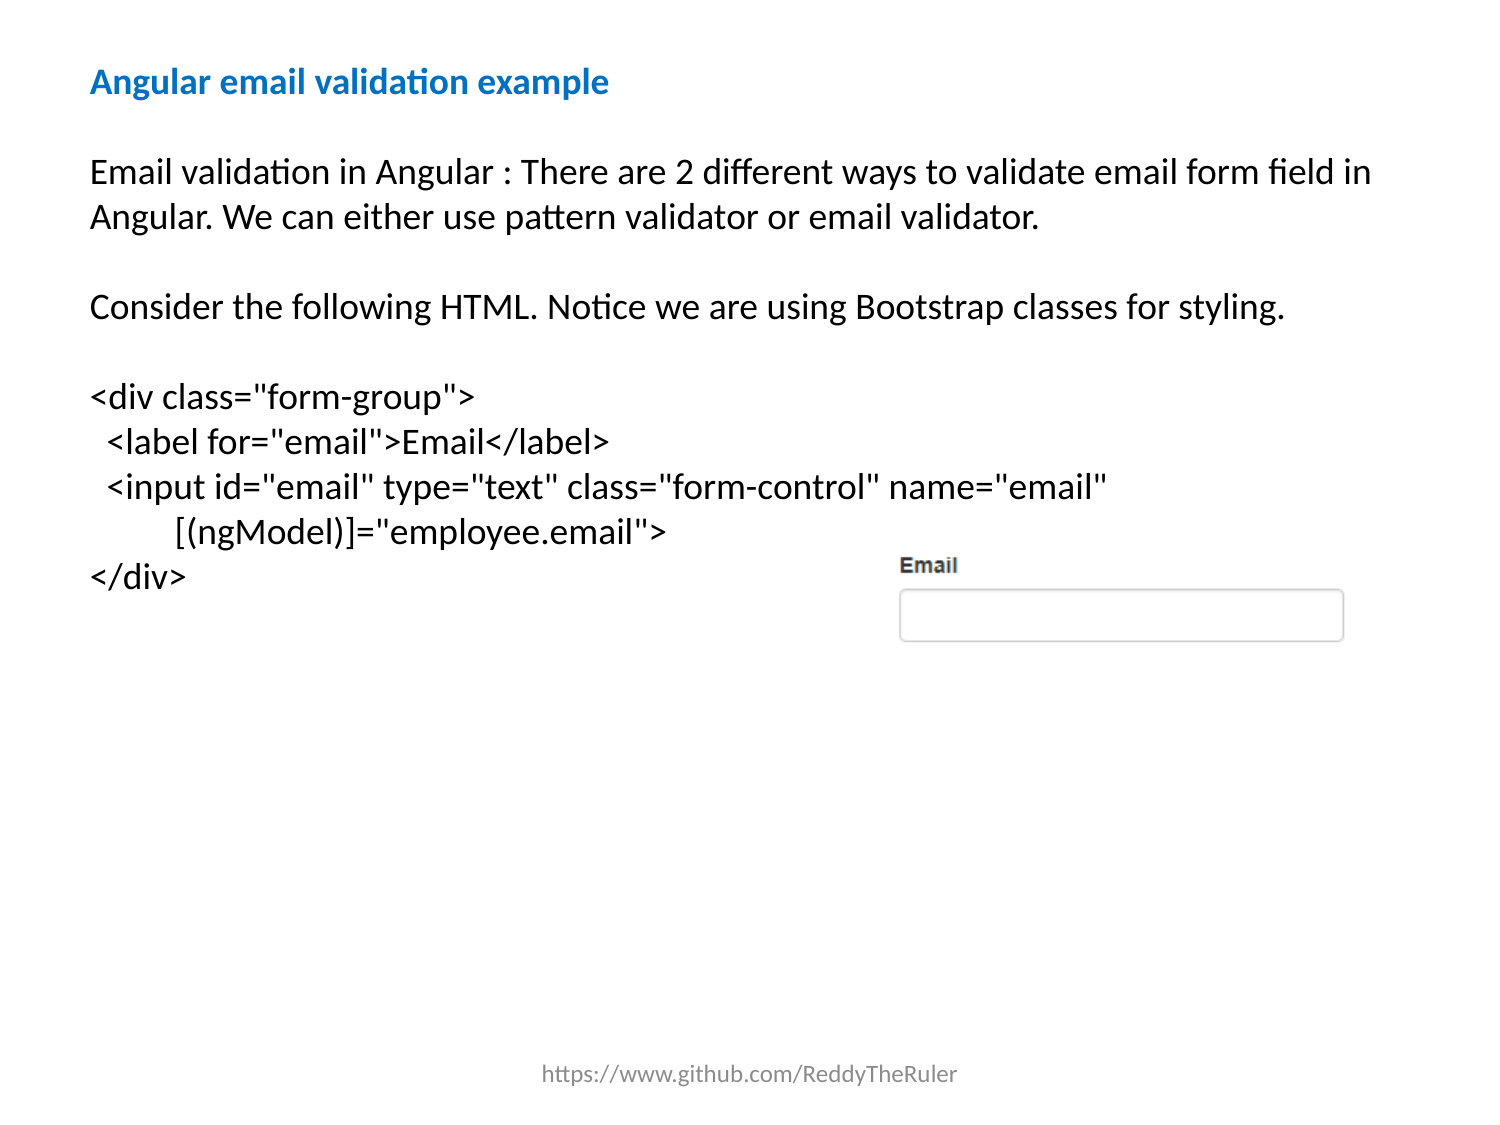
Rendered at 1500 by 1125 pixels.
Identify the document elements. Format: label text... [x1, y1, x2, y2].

picture [887, 537, 1357, 655]
text_box Angular email validation example Email validation in Angular : There are 2 different ways to validate email form field in Angular. We can either use pattern validator or email validator. Consider the following HTML. Notice we are using Bootstrap classes for styling. <div class="form-group"> <label for="email">Email</label> <input id="email" type="text" class="form-control" name="email" [(ngModel)]="employee.email"> </div> [74, 49, 1413, 605]
footer https://www.github.com/ReddyTheRuler [512, 1042, 988, 1103]
